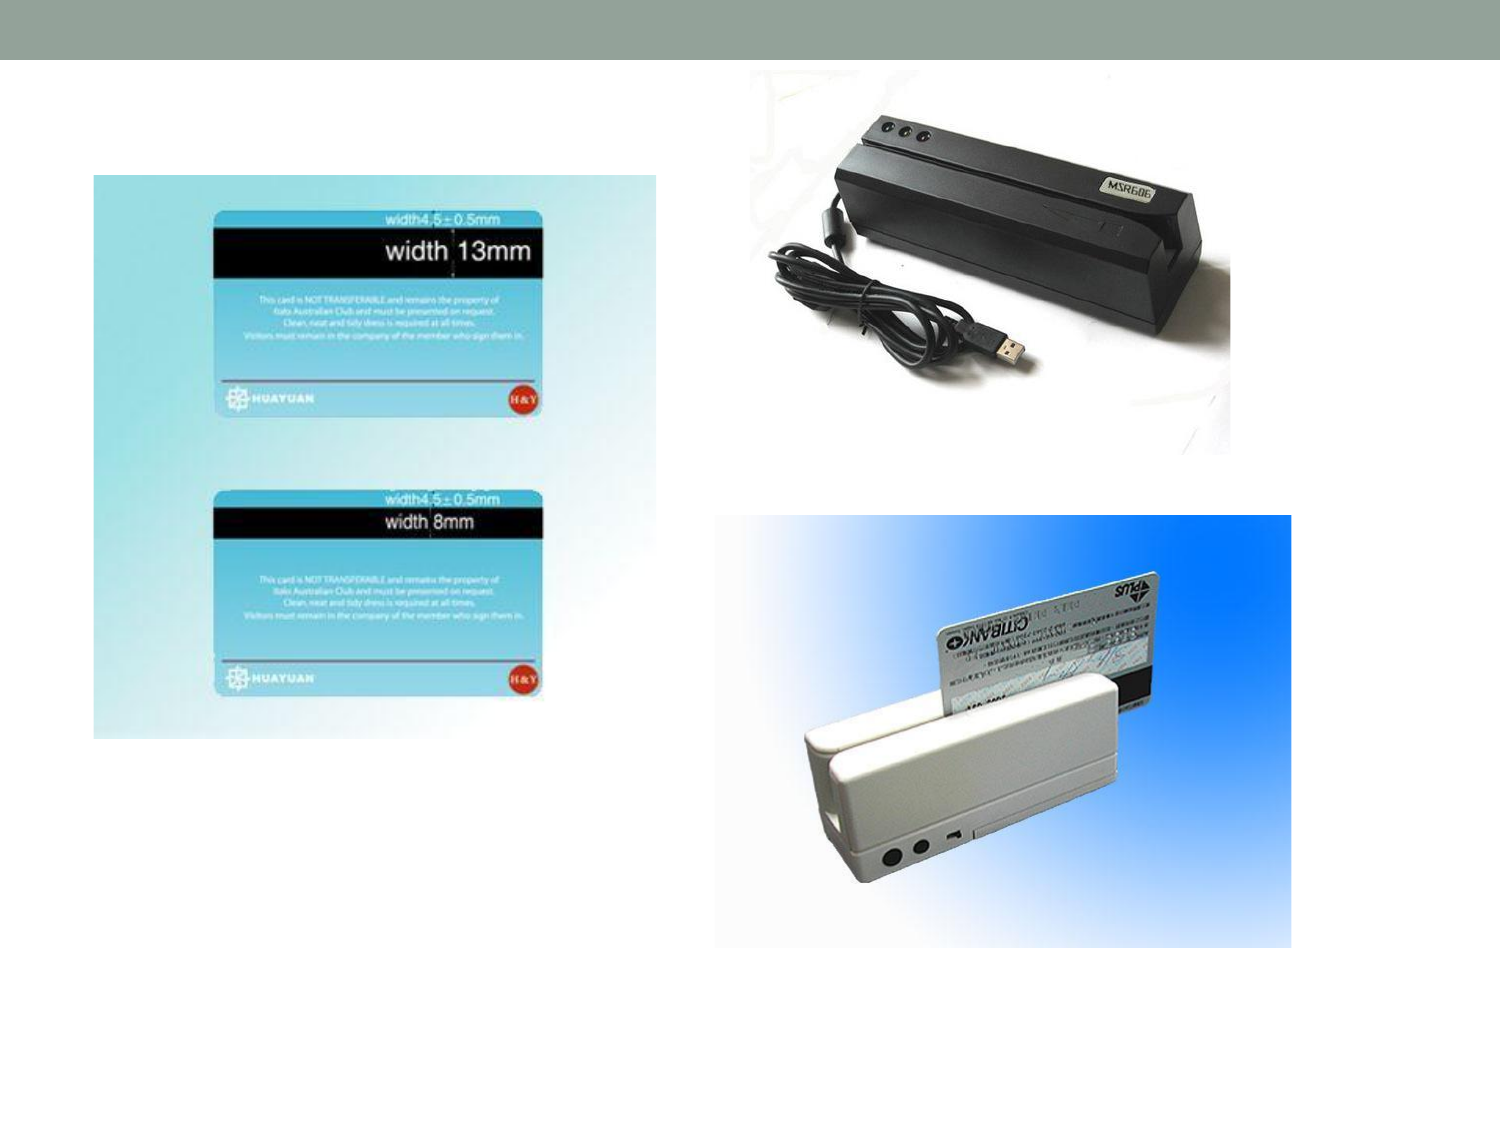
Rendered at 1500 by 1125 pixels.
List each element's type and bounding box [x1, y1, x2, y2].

text_box [749, 70, 1231, 455]
text_box [93, 175, 657, 739]
text_box [714, 515, 1292, 948]
